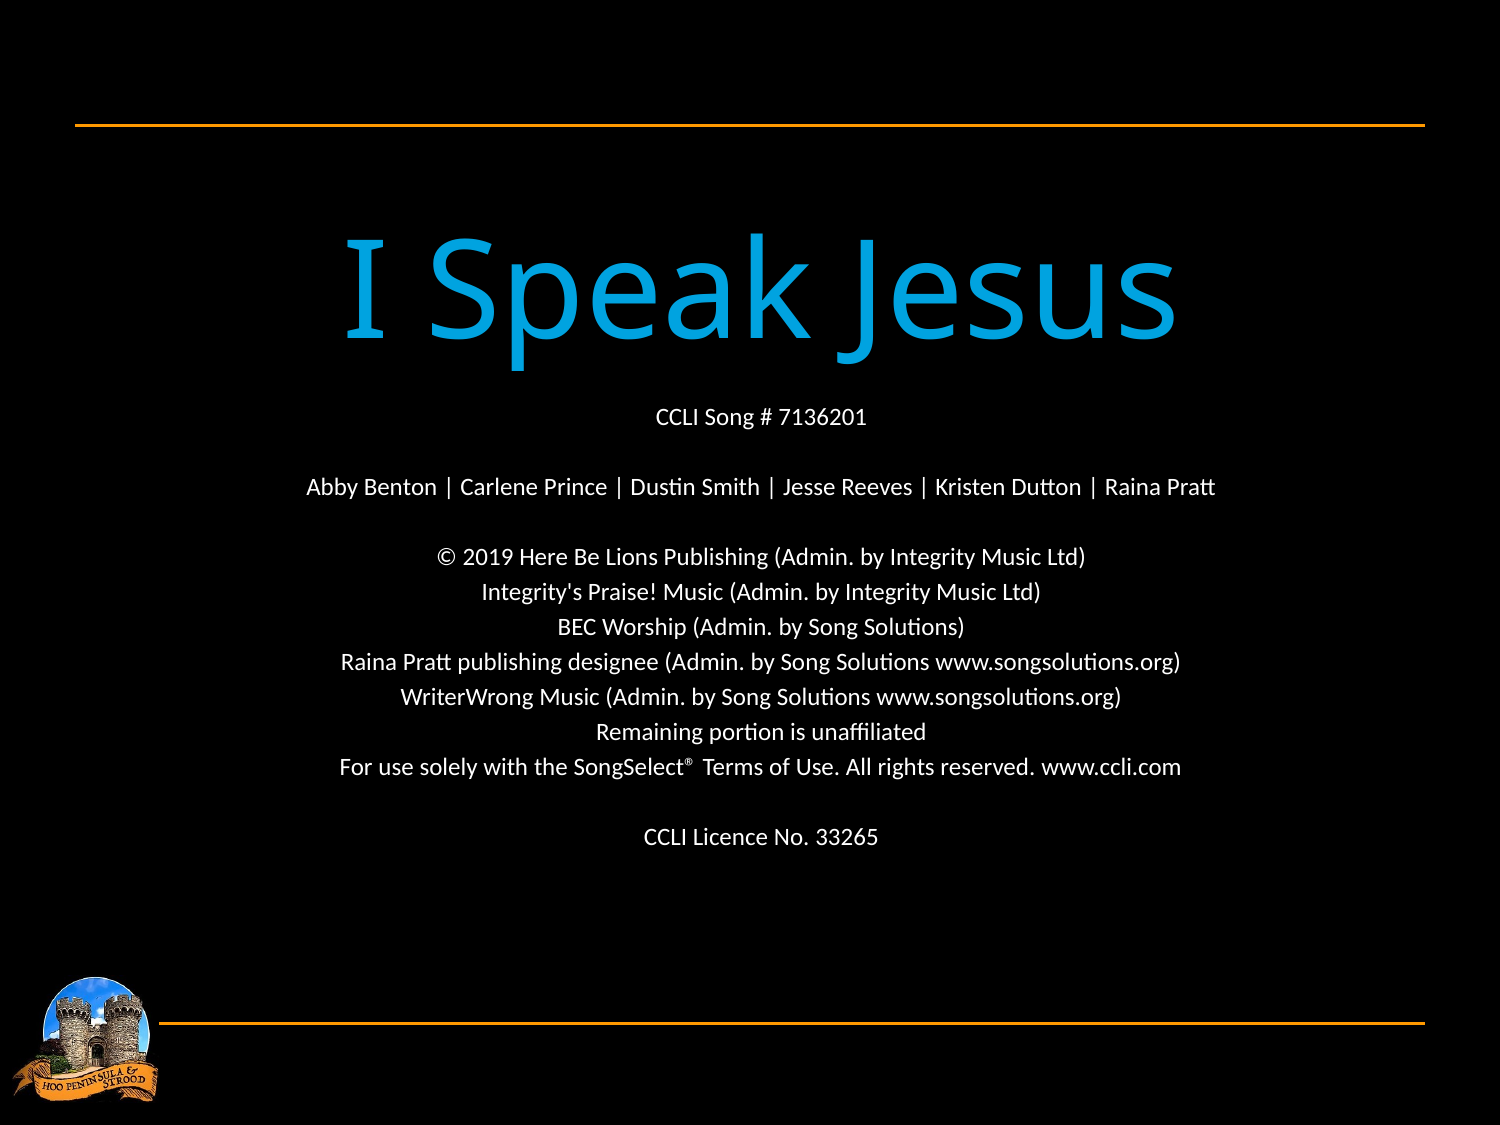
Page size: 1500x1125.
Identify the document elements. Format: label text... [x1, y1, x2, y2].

subtitle I Speak Jesus CCLI Song # 7136201 Abby Benton | Carlene Prince | Dustin Smith | Jesse Reeves | Kristen Dutton | Raina Pratt © 2019 Here Be Lions Publishing (Admin. by Integrity Music Ltd) Integrity's Praise! Music (Admin. by Integrity Music Ltd) BEC Worship (Admin. by Song Solutions) Raina Pratt publishing designee (Admin. by Song Solutions www.songsolutions.org) WriterWrong Music (Admin. by Song Solutions www.songsolutions.org) Remaining portion is unaffiliated For use solely with the SongSelect® Terms of Use. All rights reserved. www.ccli.com CCLI Licence No. 33265 [53, 30, 1471, 1094]
picture [11, 975, 160, 1103]
